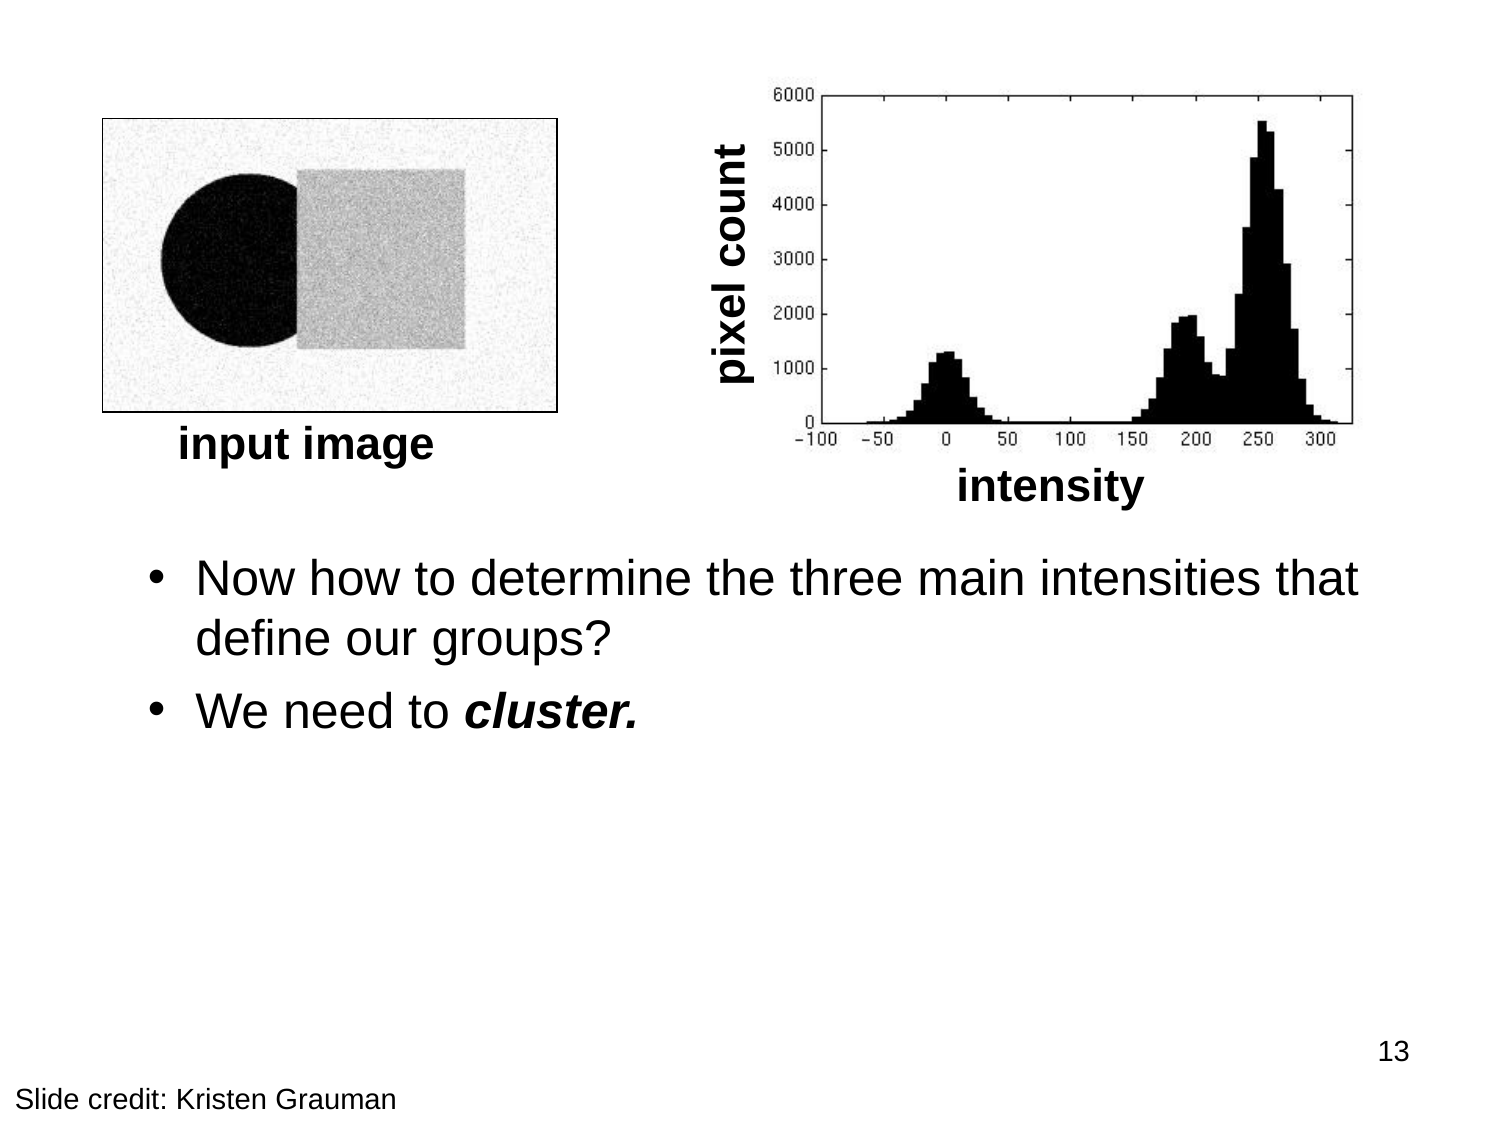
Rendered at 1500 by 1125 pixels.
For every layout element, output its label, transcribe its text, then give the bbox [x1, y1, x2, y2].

text_box Slide credit: Kristen Grauman [0, 1073, 975, 1123]
picture [102, 118, 557, 412]
text_box intensity [941, 448, 1463, 519]
text_box Now how to determine the three main intensities that define our groups? We need to cluster. [133, 538, 1411, 746]
slide_number 13 [1074, 1024, 1426, 1103]
text_box pixel count [691, 101, 726, 401]
text_box input image [162, 406, 684, 477]
picture [731, 65, 1417, 467]
